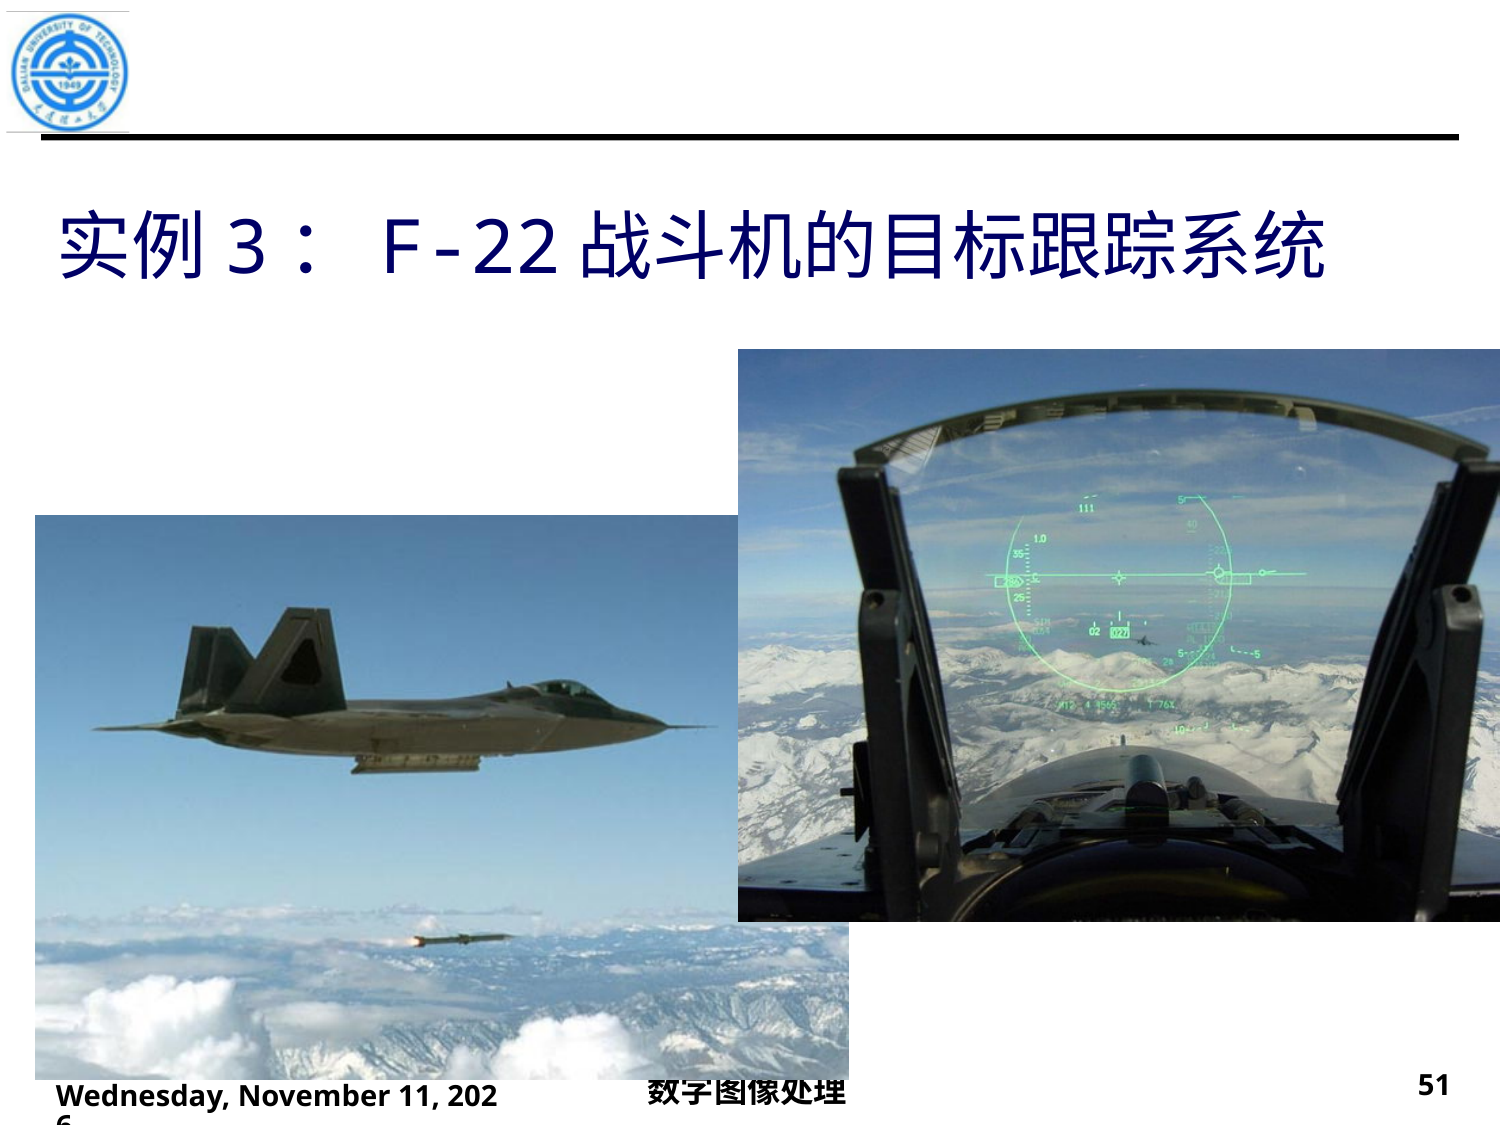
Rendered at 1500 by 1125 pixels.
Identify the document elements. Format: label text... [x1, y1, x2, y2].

picture [35, 349, 1500, 1080]
picture [6, 10, 130, 136]
title 实例3：F-22战斗机的目标跟踪系统 [40, 148, 1479, 297]
